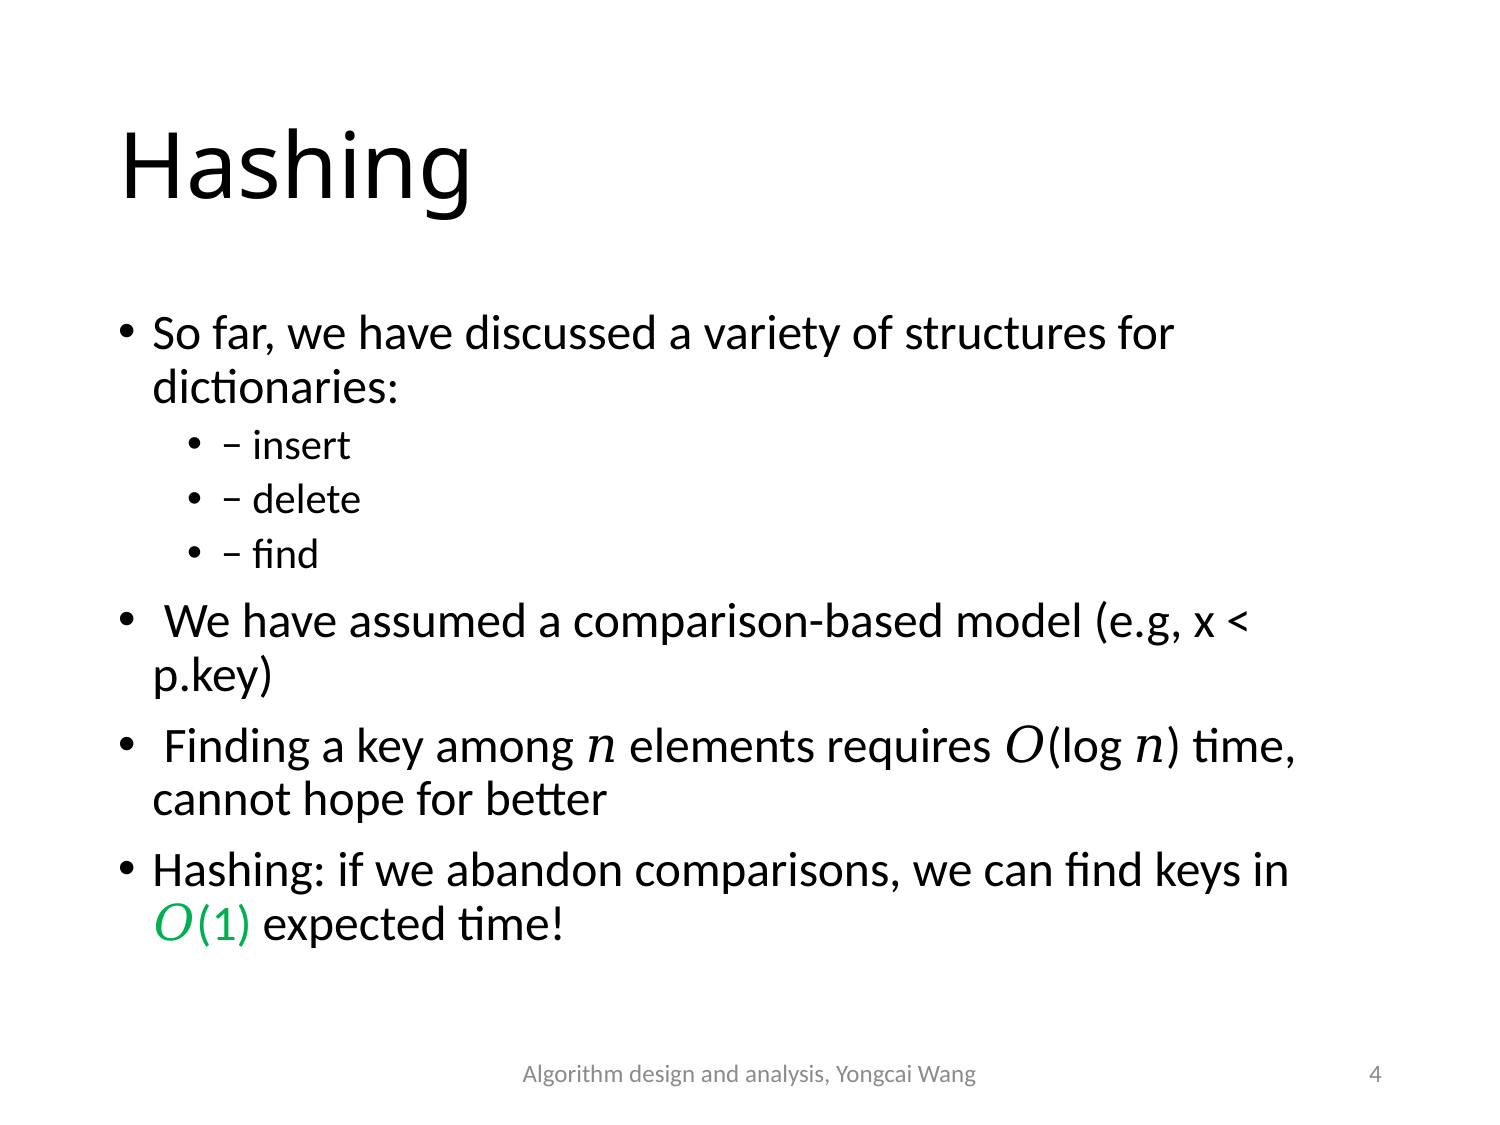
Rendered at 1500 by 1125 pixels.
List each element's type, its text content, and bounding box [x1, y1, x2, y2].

title Hashing [103, 59, 1397, 278]
footer Algorithm design and analysis, Yongcai Wang [496, 1042, 1004, 1103]
slide_number 4 [1059, 1042, 1397, 1103]
list So far, we have discussed a variety of structures for dictionaries: − insert − delete − find We have assumed a comparison-based model (e.g, x < p.key) Finding a key among 𝑛 elements requires 𝑂(log 𝑛) time, cannot hope for better Hashing: if we abandon comparisons, we can find keys in 𝑂(1) expected time! [103, 299, 1397, 1014]
